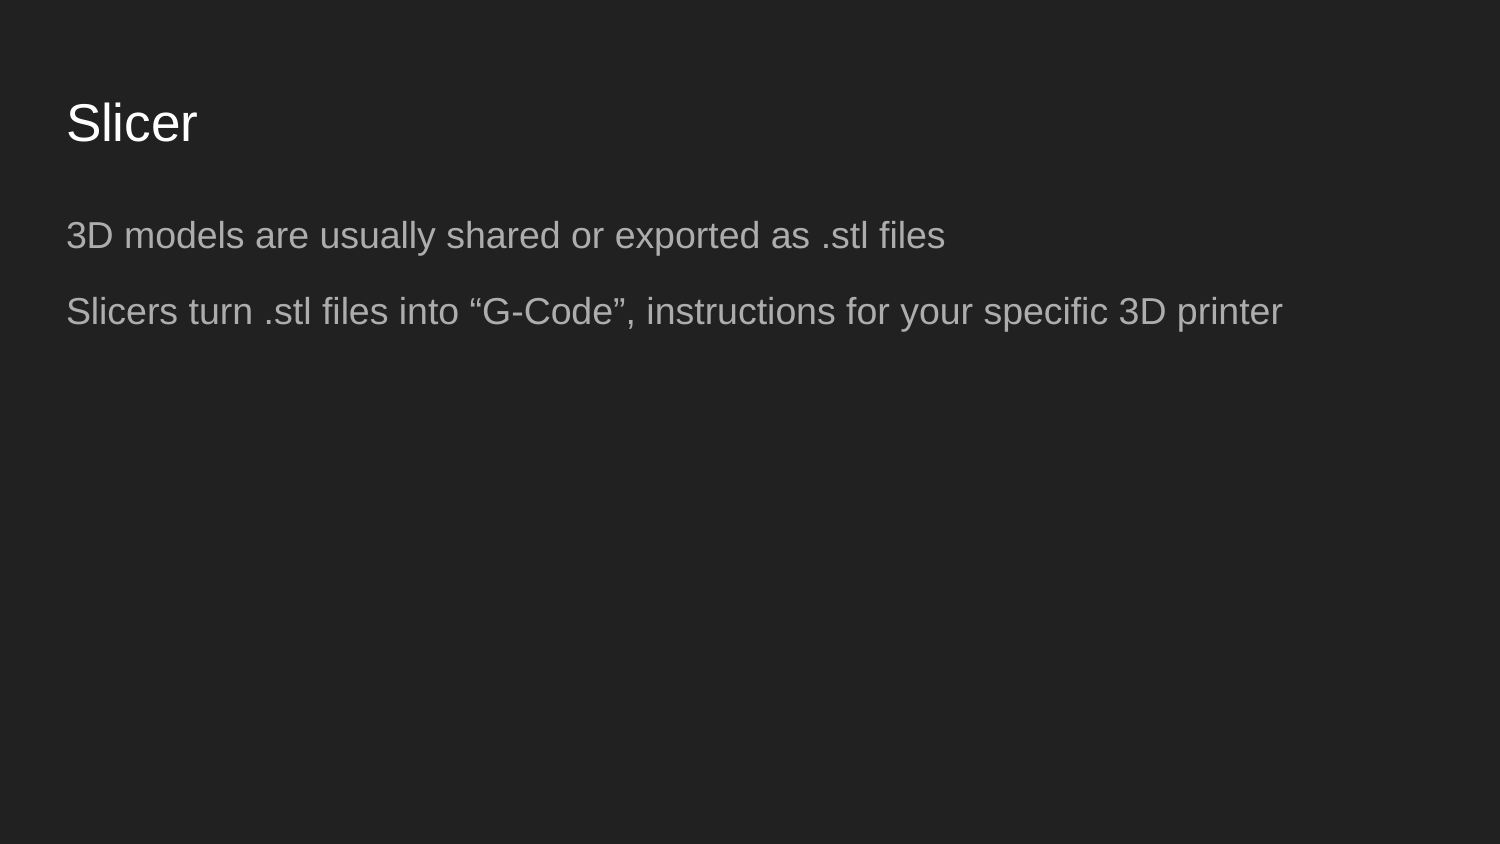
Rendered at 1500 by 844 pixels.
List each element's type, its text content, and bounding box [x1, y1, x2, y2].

list 3D models are usually shared or exported as .stl files Slicers turn .stl files into “G-Code”, instructions for your specific 3D printer [51, 189, 1449, 750]
title Slicer [51, 72, 1449, 167]
